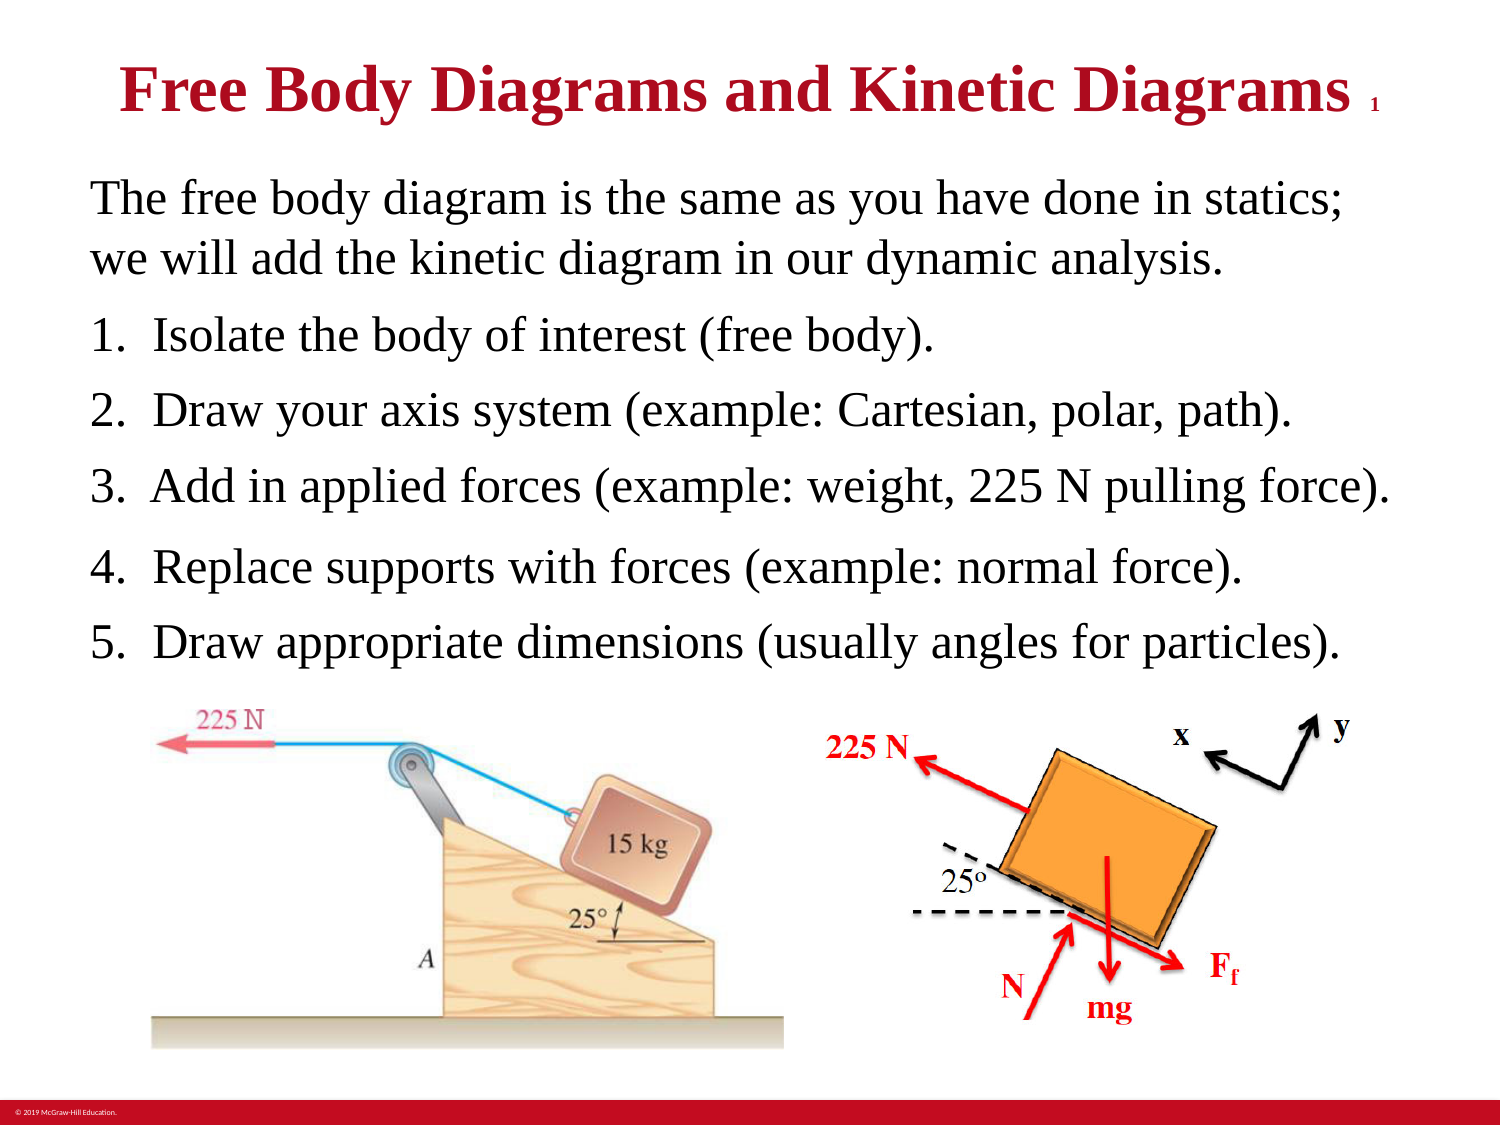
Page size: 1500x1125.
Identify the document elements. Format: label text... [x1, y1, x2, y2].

picture [149, 708, 784, 1050]
list 4. Replace supports with forces (example: normal force). [75, 525, 1425, 595]
title Free Body Diagrams and Kinetic Diagrams 1 [75, 37, 1425, 138]
list 5. Draw appropriate dimensions (usually angles for particles). [75, 600, 1425, 670]
picture [825, 713, 1351, 1026]
list The free body diagram is the same as you have done in statics; we will add the kinetic diagram in our dynamic analysis. [75, 156, 1425, 292]
list 3. Add in applied forces (example: weight, 225 N pulling force). [75, 445, 1425, 514]
list 1. Isolate the body of interest (free body). [75, 294, 1425, 363]
list 2. Draw your axis system (example: Cartesian, polar, path). [75, 369, 1425, 438]
